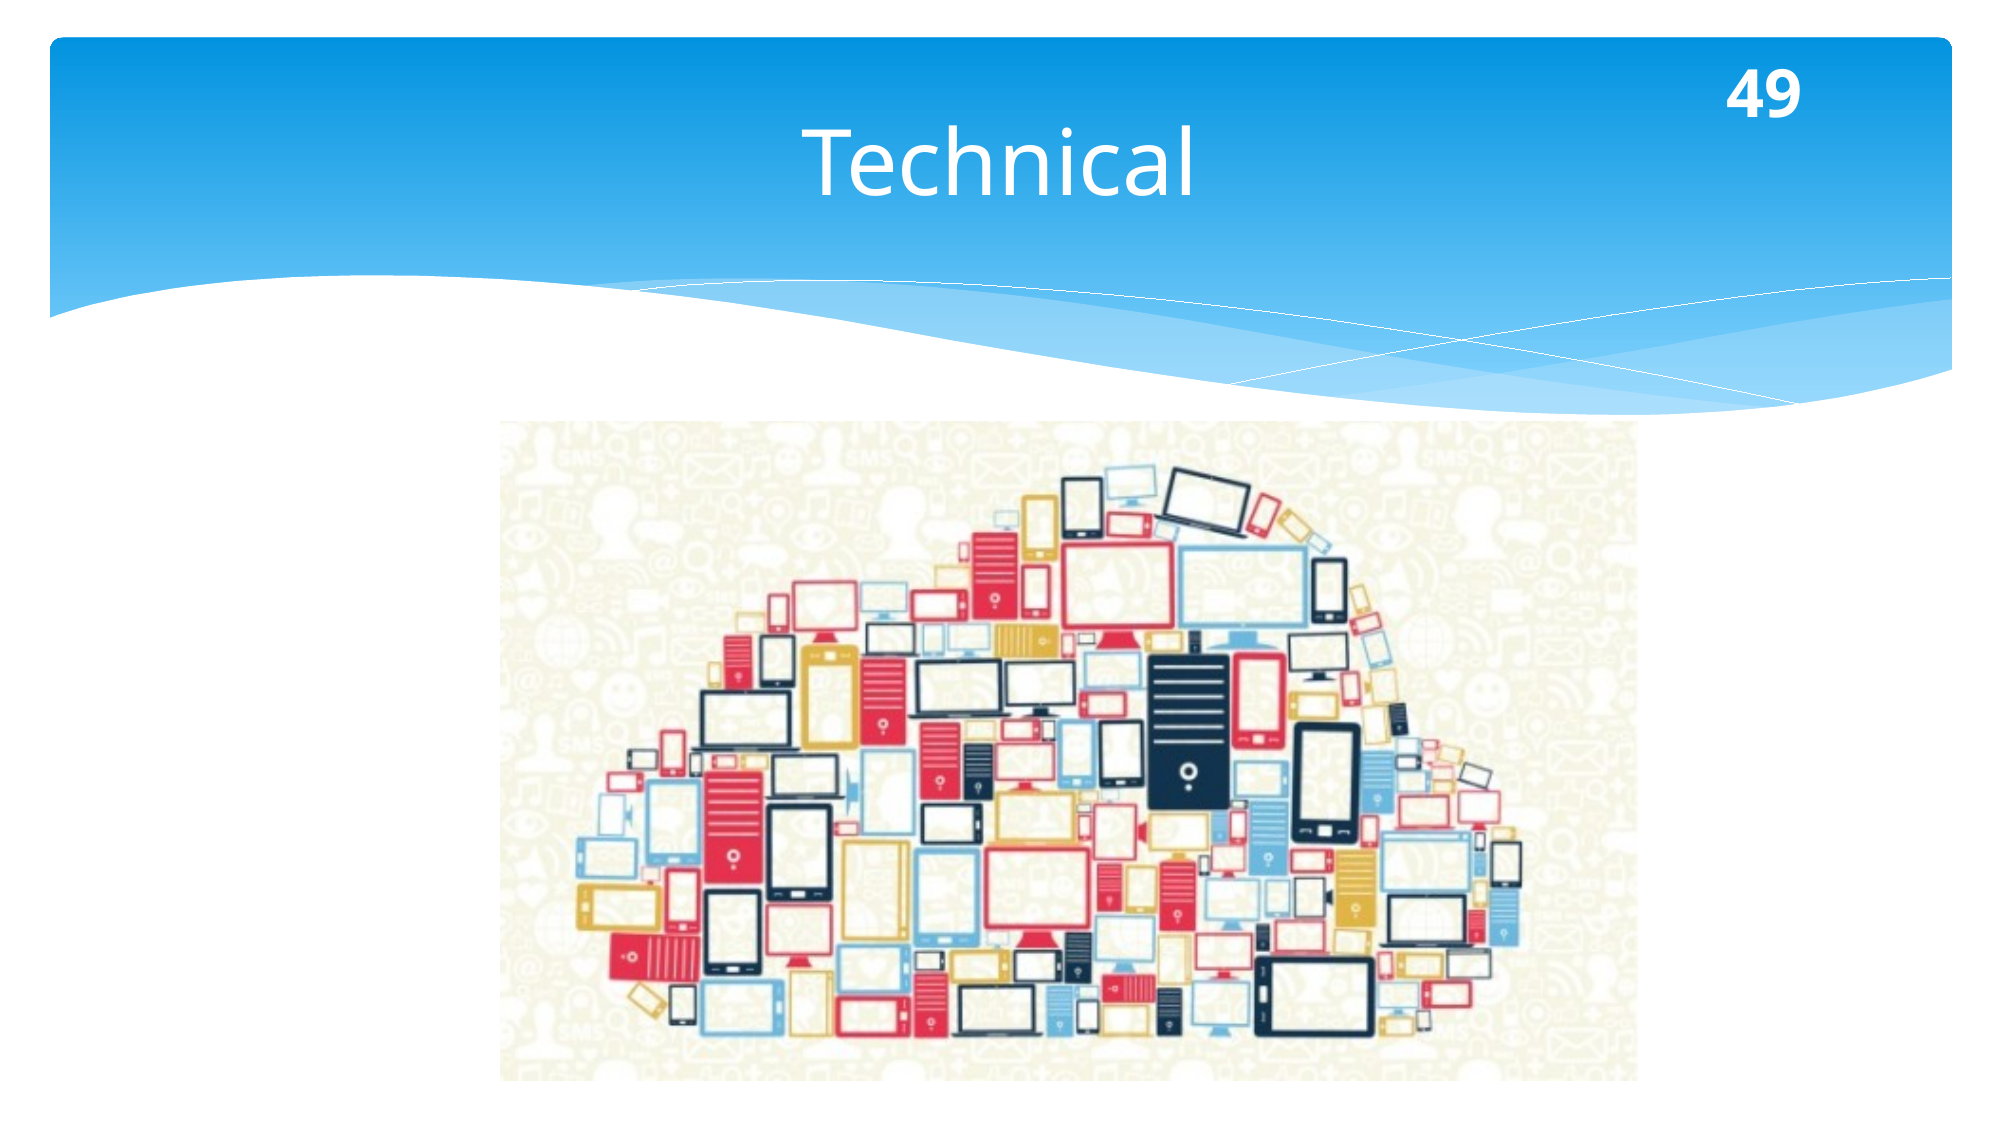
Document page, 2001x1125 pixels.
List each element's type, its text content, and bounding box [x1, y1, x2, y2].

slide_number 49 [1637, 66, 1892, 127]
picture [500, 421, 1638, 1081]
title Technical [99, 55, 1900, 261]
